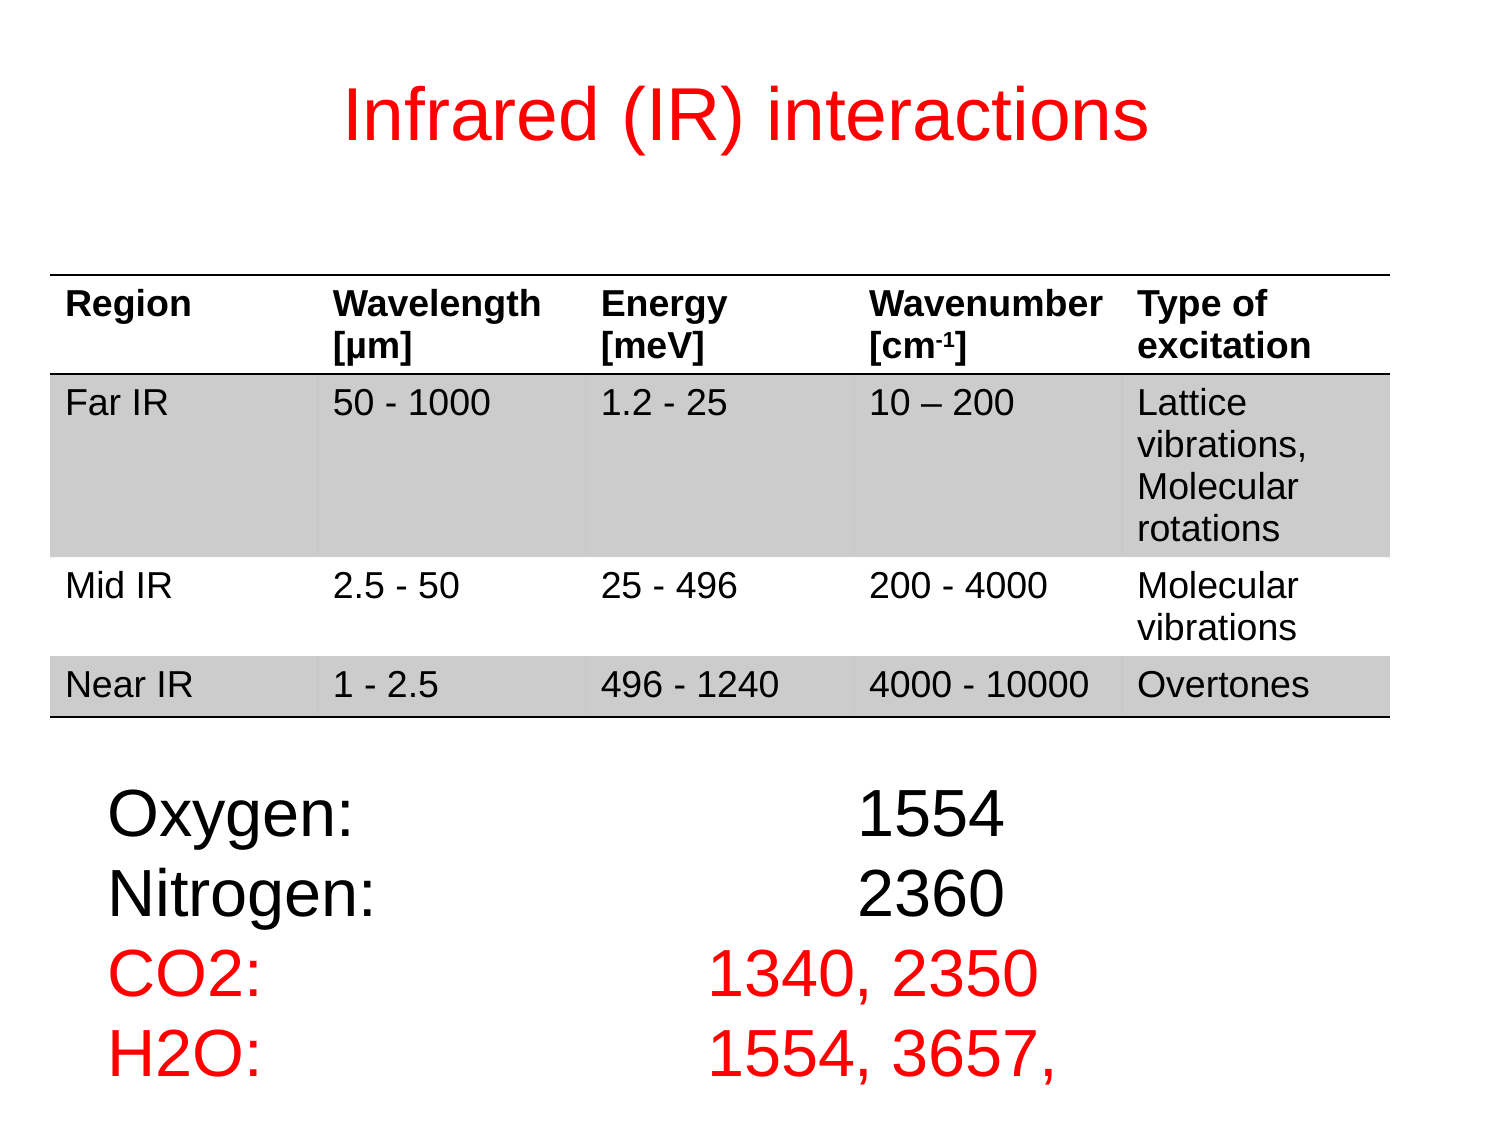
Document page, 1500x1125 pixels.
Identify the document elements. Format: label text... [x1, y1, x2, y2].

table_header Wavenumber [cm-1] [854, 276, 1122, 373]
table_header Energy [meV] [586, 276, 854, 373]
table_header Wavelength [µm] [318, 276, 586, 373]
table_cell Lattice vibrations, Molecular rotations [1122, 375, 1390, 557]
table_cell 2.5 - 50 [318, 557, 586, 656]
table_cell Mid IR [50, 557, 318, 656]
table_header Type of excitation [1122, 276, 1390, 373]
table_cell 200 - 4000 [854, 557, 1122, 656]
table_cell 1.2 - 25 [586, 375, 854, 557]
table_cell Overtones [1122, 656, 1390, 716]
table_cell Far IR [50, 375, 318, 557]
table_cell 50 - 1000 [318, 375, 586, 557]
table_header Region [50, 276, 318, 373]
table_cell 496 - 1240 [586, 656, 854, 716]
table_cell 4000 - 10000 [854, 656, 1122, 716]
table_cell 10 – 200 [854, 375, 1122, 557]
table_cell 25 - 496 [586, 557, 854, 656]
title Infrared (IR) interactions [76, 37, 1417, 197]
table_cell Molecular vibrations [1122, 557, 1390, 656]
table_cell 1 - 2.5 [318, 656, 586, 716]
table_cell Near IR [50, 656, 318, 716]
text_box Oxygen: 1554 Nitrogen: 2360 CO2: 1340, 2350 H2O: 1554, 3657, [92, 762, 1074, 1098]
